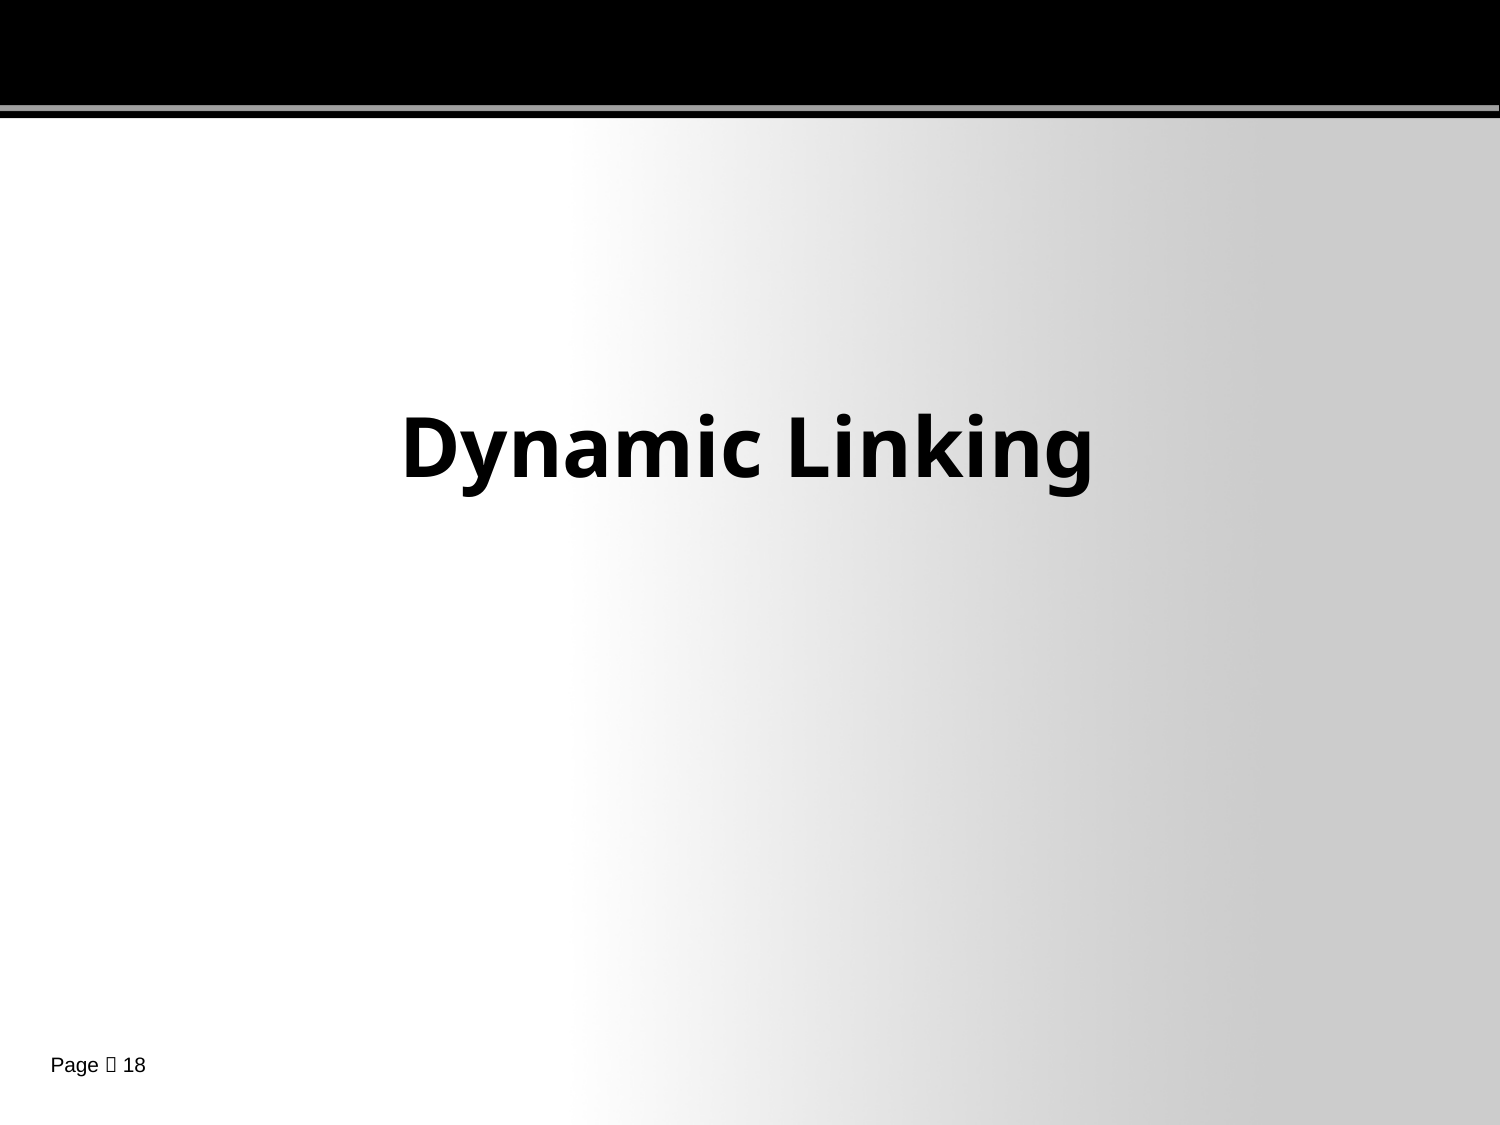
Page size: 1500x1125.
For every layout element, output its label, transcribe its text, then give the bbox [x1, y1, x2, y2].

picture [0, 0, 1500, 1125]
text_box Dynamic Linking [256, 386, 1240, 501]
